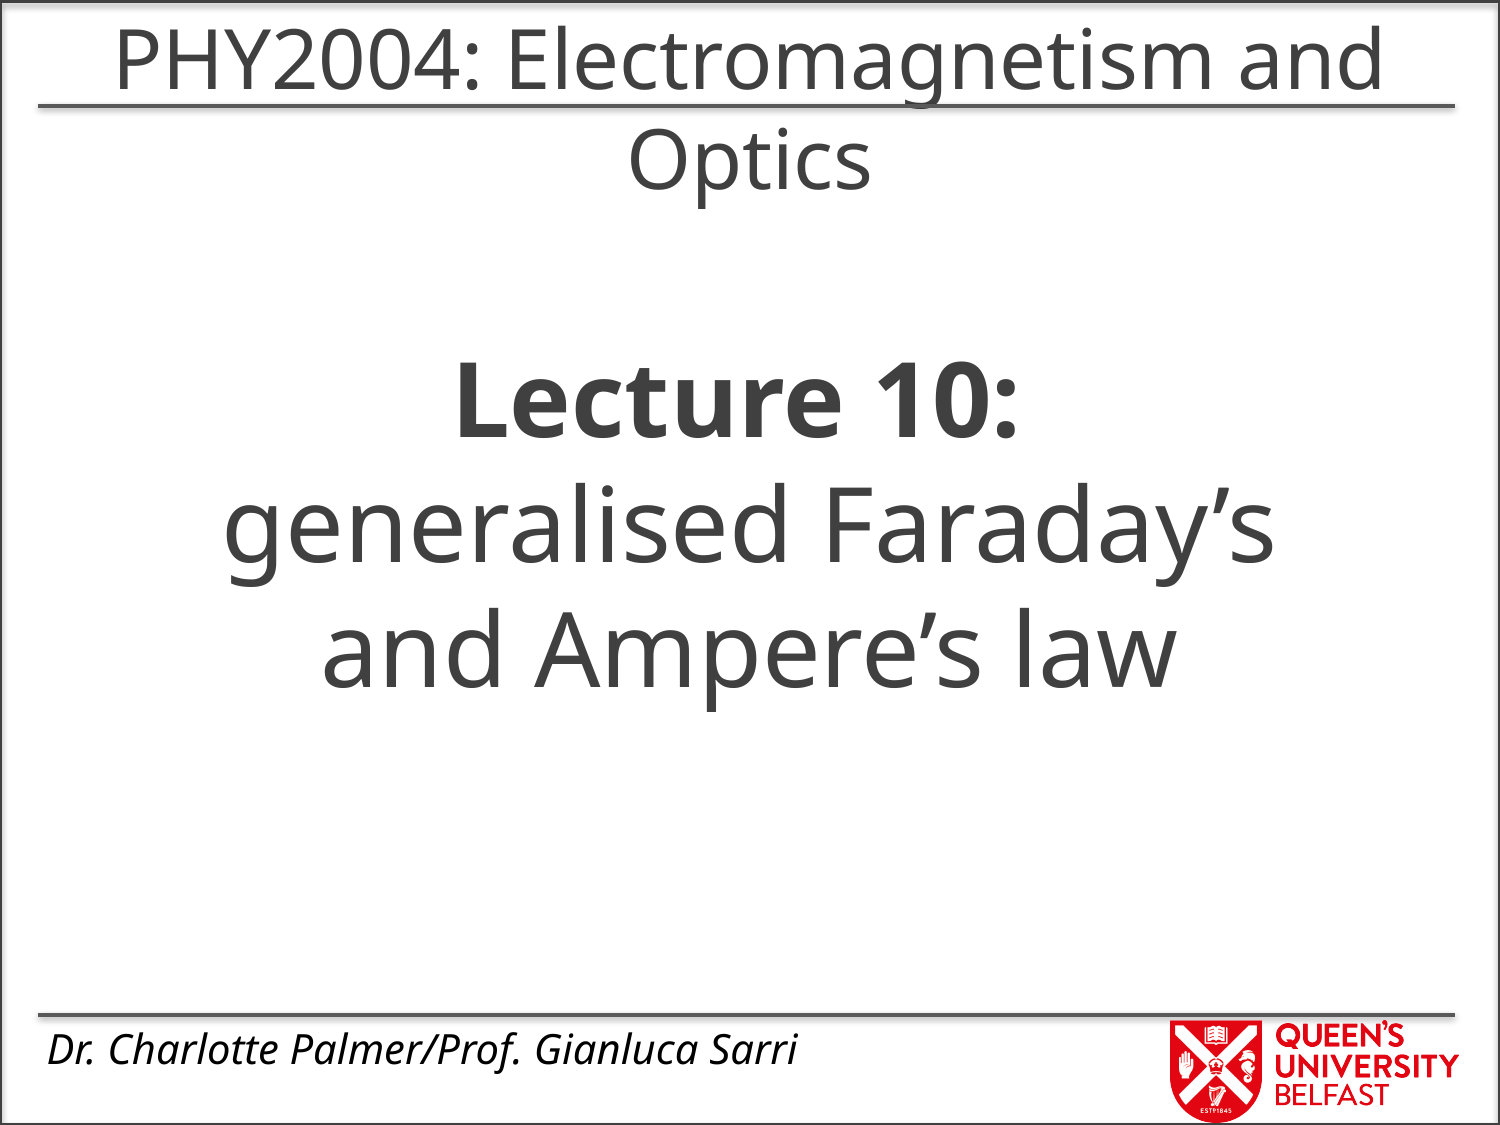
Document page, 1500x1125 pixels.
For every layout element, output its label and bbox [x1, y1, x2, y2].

text_box [0, 0, 1500, 1125]
picture [1170, 1019, 1459, 1123]
